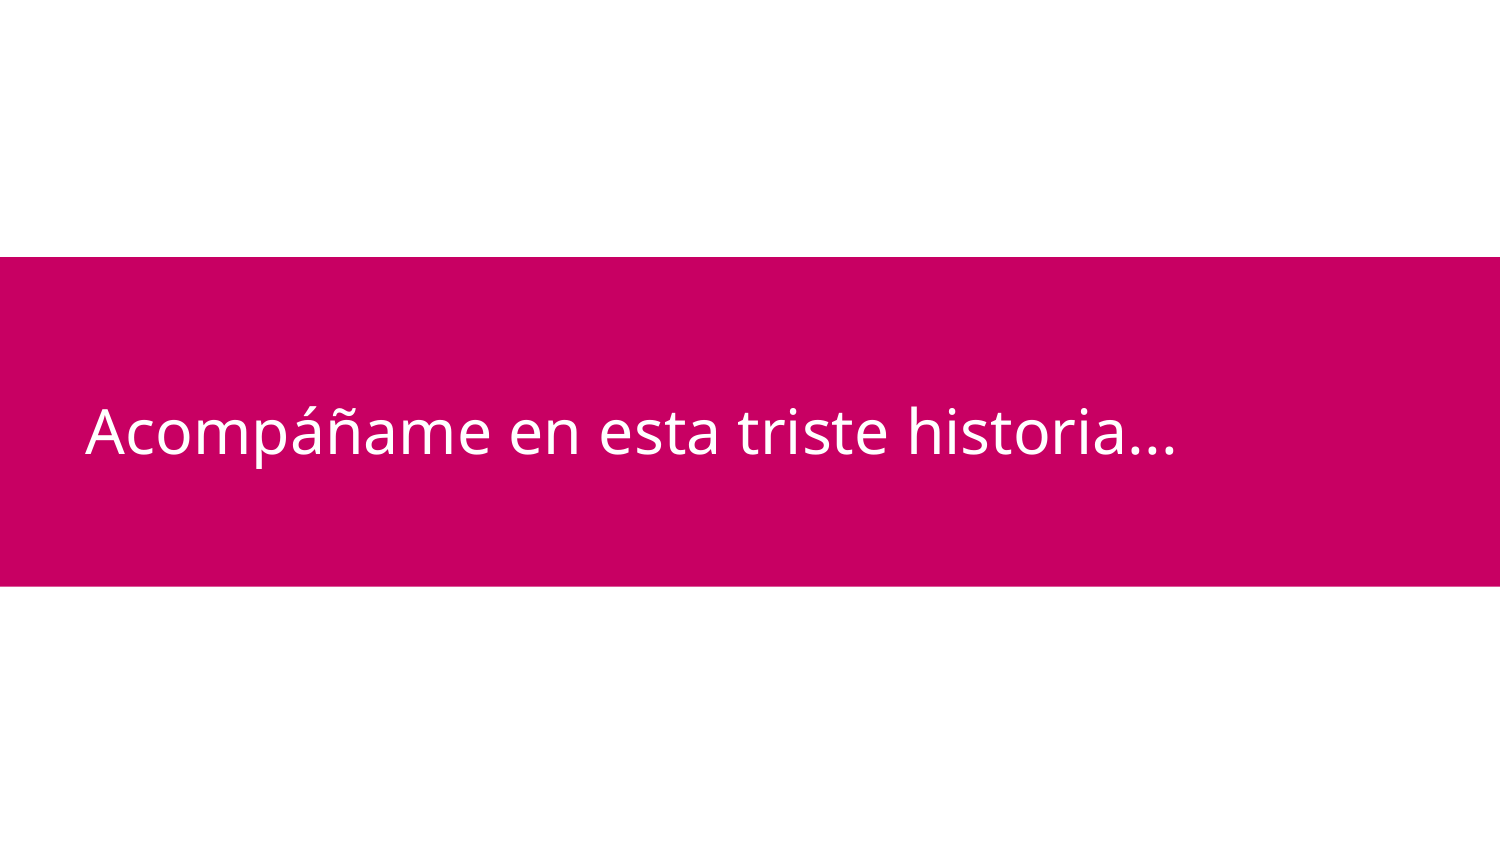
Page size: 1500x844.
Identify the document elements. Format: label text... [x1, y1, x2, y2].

title Acompáñame en esta triste historia... [70, 350, 1430, 599]
